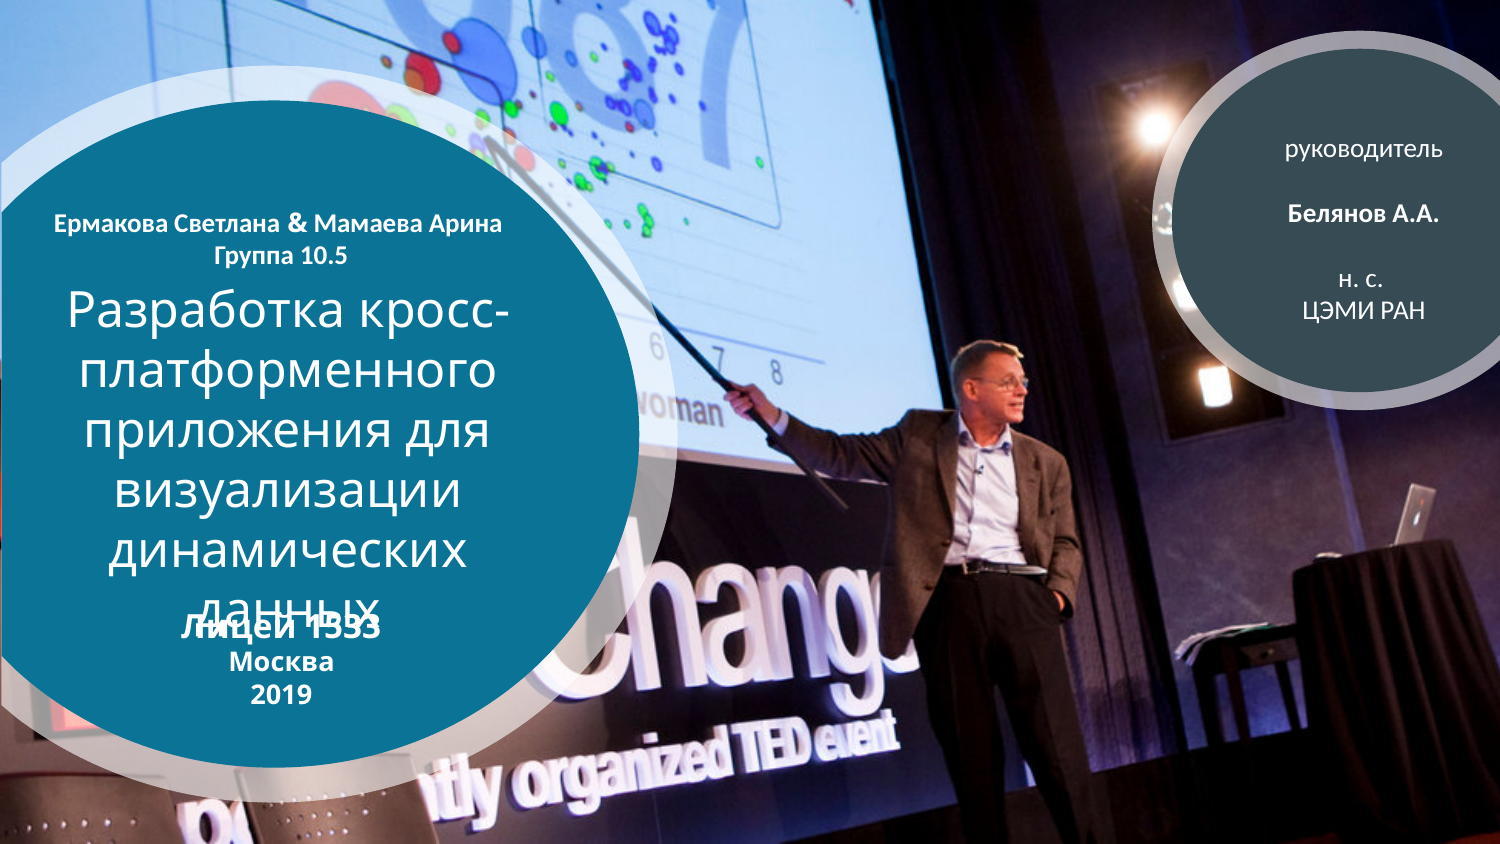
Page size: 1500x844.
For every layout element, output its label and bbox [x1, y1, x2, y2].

text_box [1, 65, 678, 803]
picture [0, 0, 1500, 844]
text_box [1152, 30, 1500, 411]
